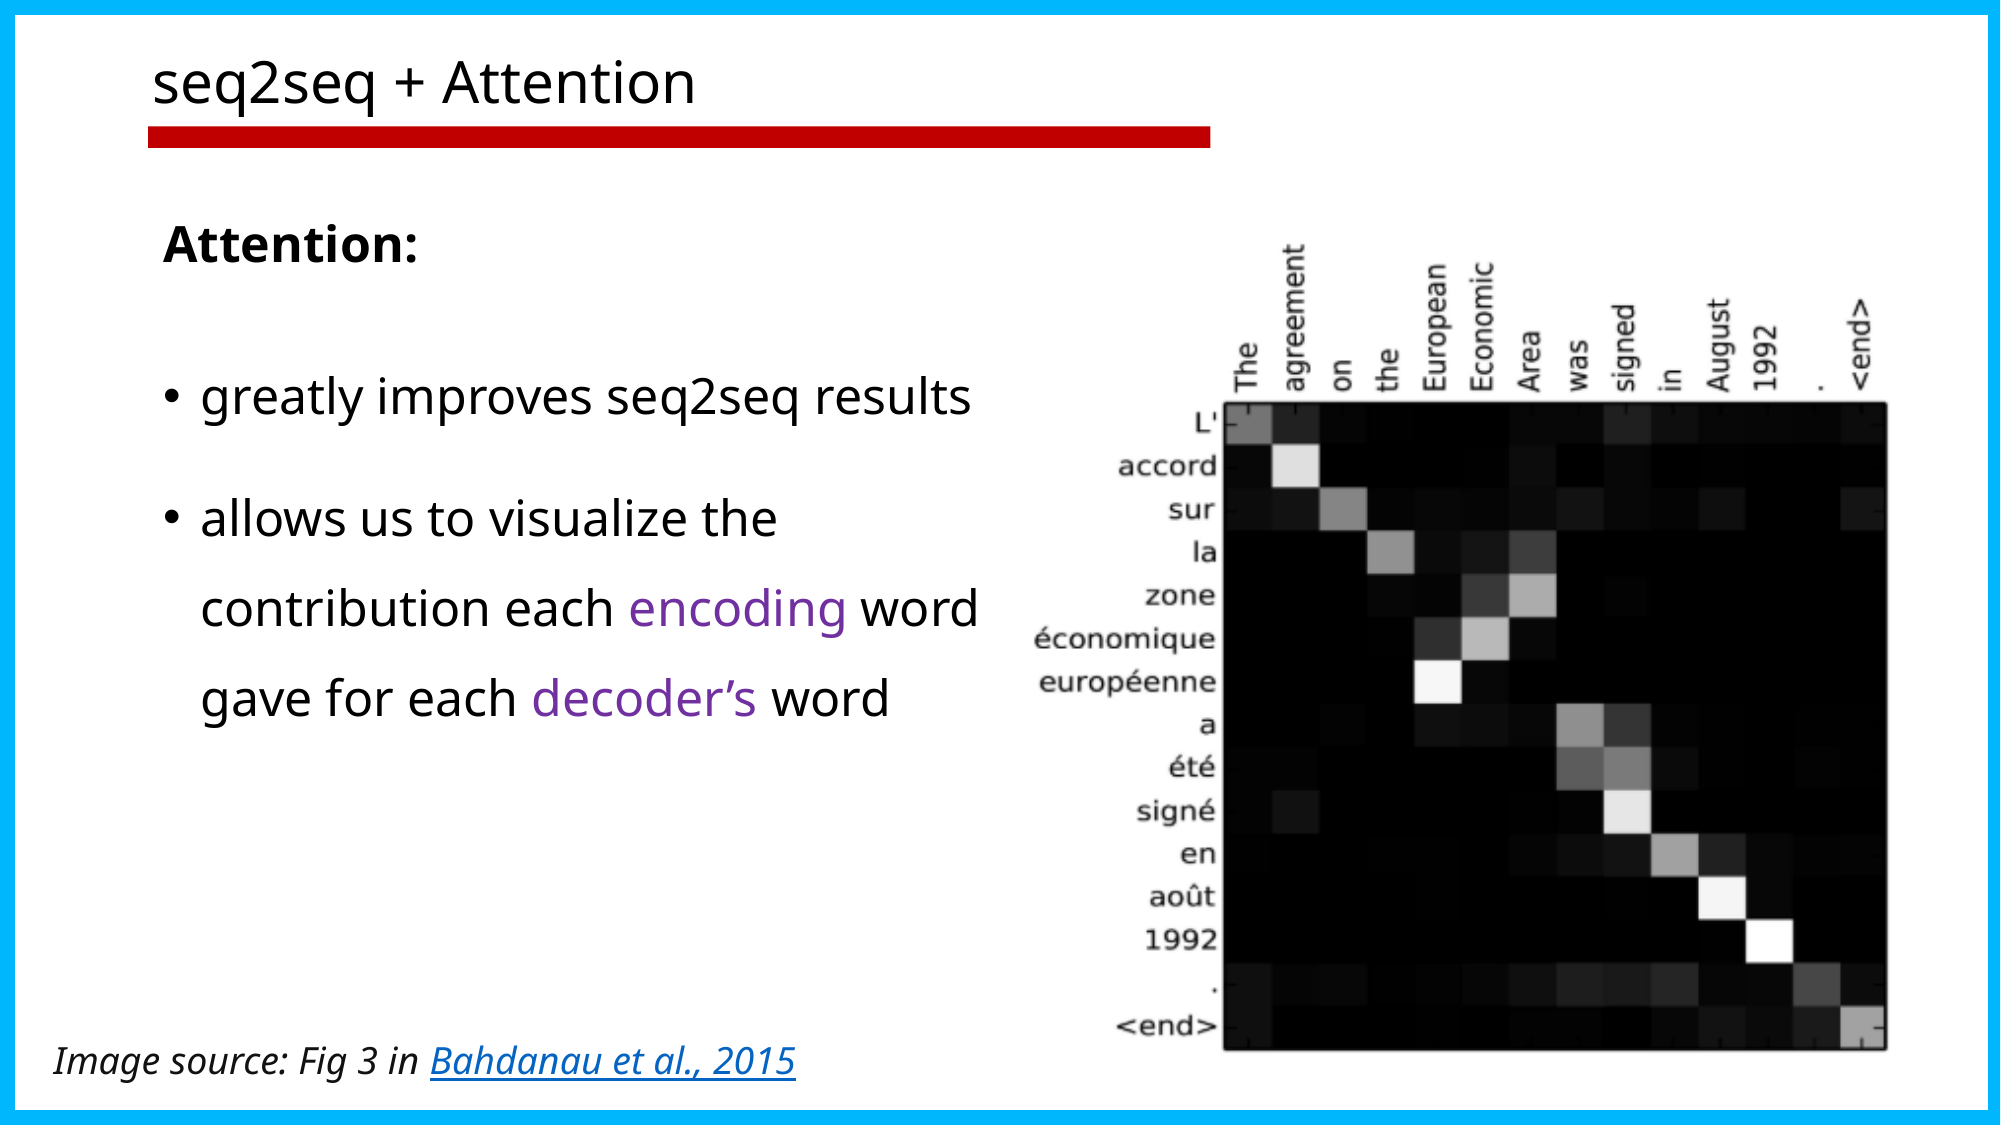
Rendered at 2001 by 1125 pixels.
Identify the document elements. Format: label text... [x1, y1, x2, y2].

text_box Attention: greatly improves seq2seq results allows us to visualize the contribution each encoding word gave for each decoder’s word [148, 205, 1006, 723]
title seq2seq + Attention [137, 45, 1586, 148]
text_box Image source: Fig 3 in Bahdanau et al., 2015 [39, 1030, 812, 1096]
picture [1024, 233, 1902, 1061]
